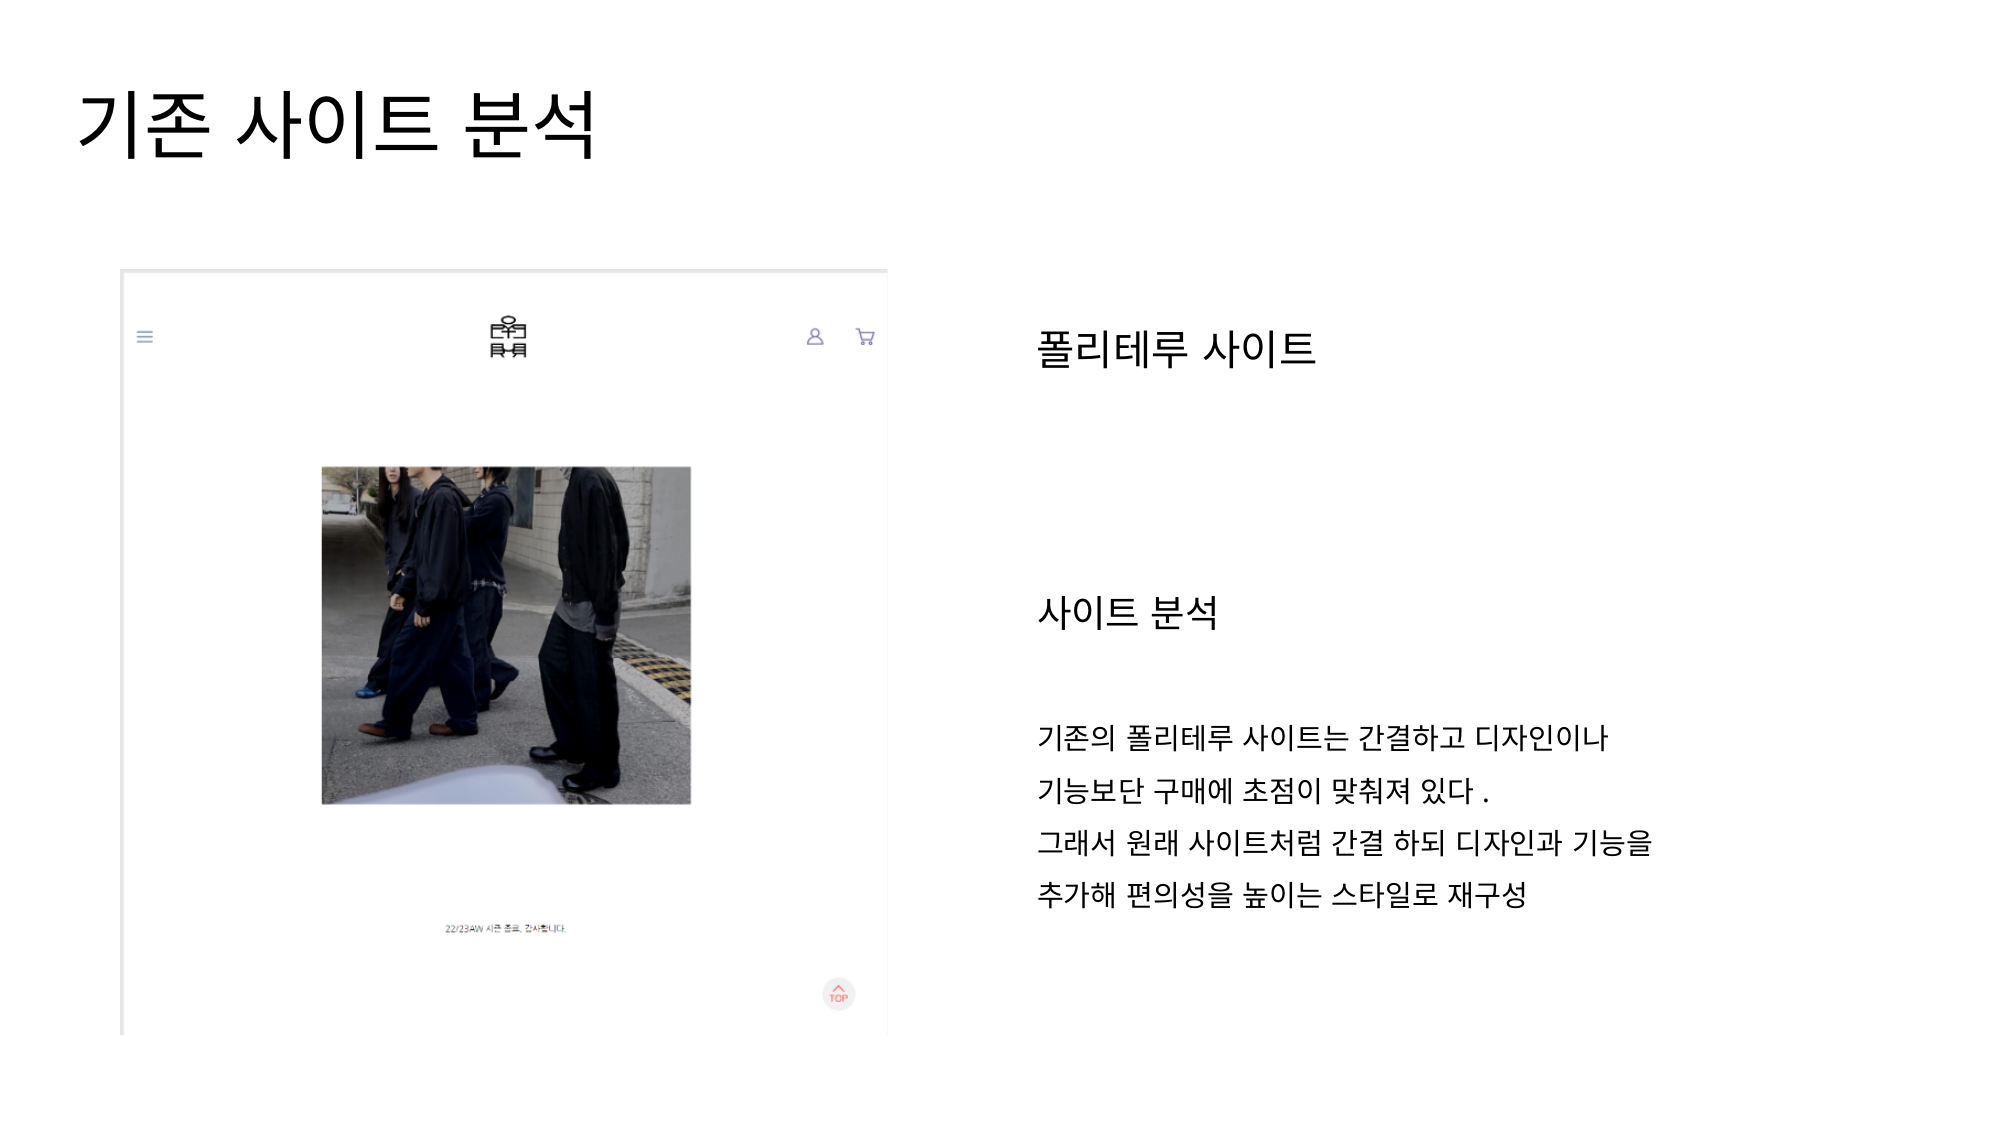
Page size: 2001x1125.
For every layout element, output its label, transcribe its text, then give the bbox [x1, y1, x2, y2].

title 기존 사이트 분석 [60, 68, 639, 190]
text_box 폴리테루 사이트 [1021, 316, 1375, 382]
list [119, 269, 888, 1035]
text_box 사이트 분석 기존의 폴리테루 사이트는 간결하고 디자인이나 기능보단 구매에 초점이 맞춰져 있다. 그래서 원래 사이트처럼 간결 하되 디자인과 기능을 추가해 편의성을 높이는 스타일로 재구성 [1022, 560, 1728, 921]
